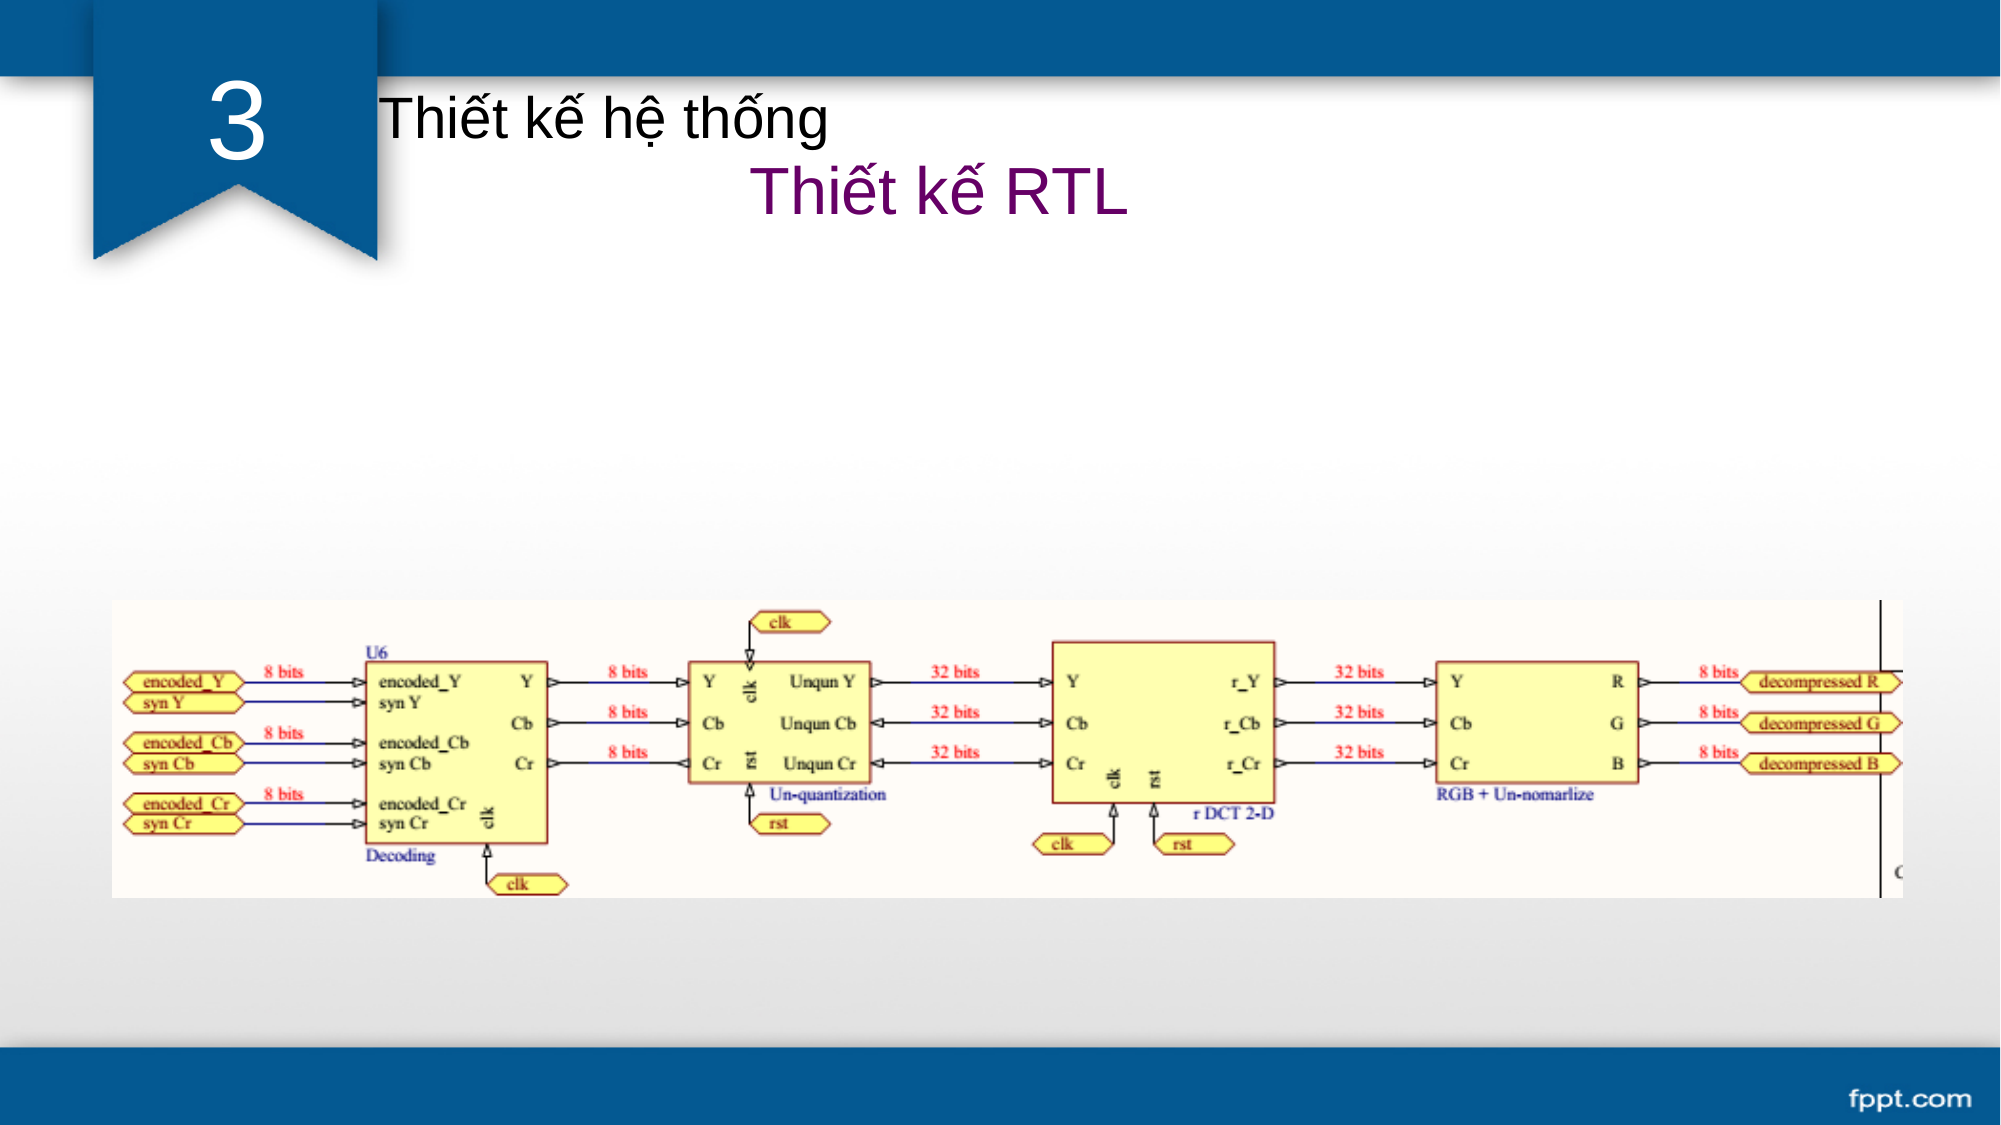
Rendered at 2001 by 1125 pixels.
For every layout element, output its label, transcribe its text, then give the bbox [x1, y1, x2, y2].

text_box Thiết kế RTL [445, 140, 1434, 236]
text_box Thiết kế hệ thống [363, 72, 936, 158]
picture [0, 0, 2001, 1125]
text_box 3 [191, 39, 310, 190]
